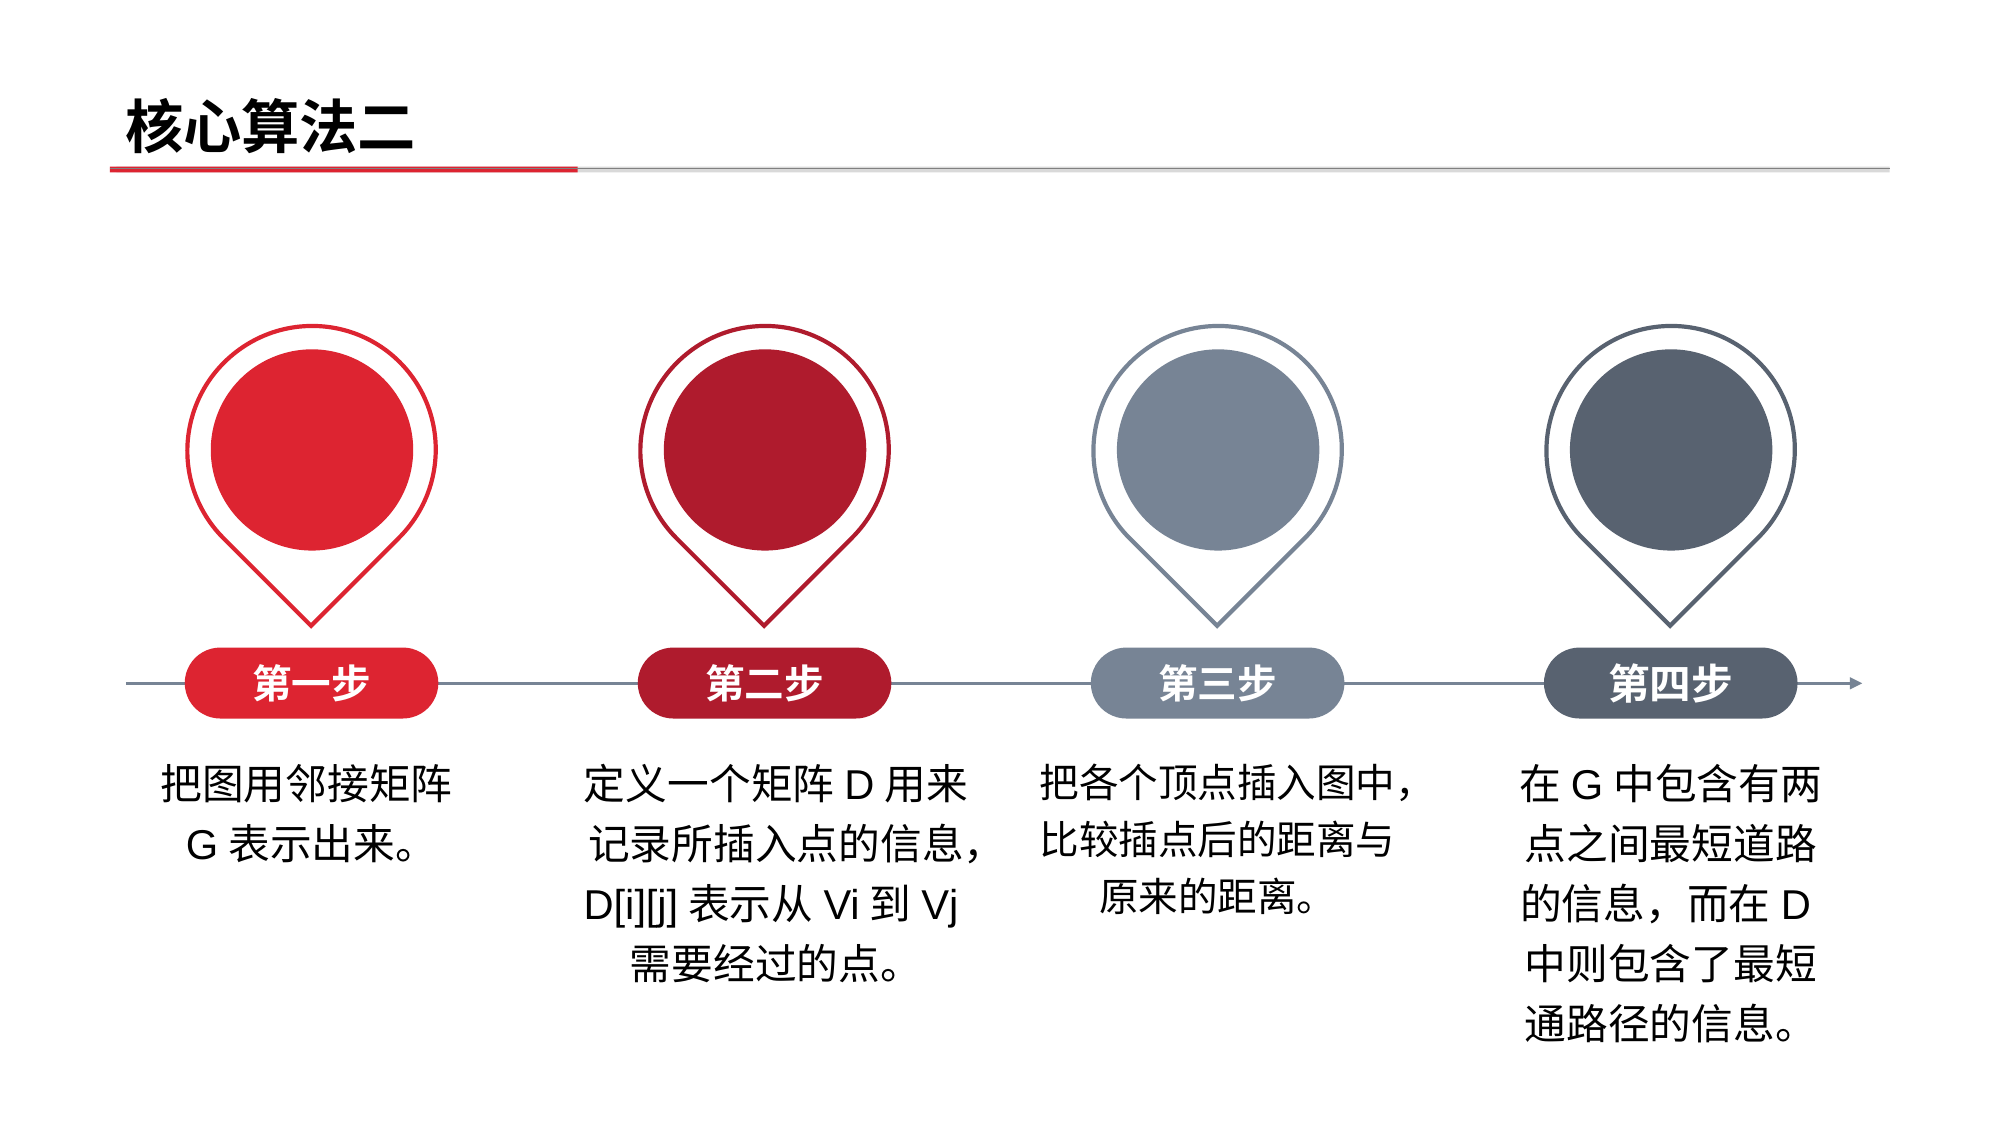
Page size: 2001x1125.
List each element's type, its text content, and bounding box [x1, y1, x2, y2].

title 核心算法二 [109, 0, 1890, 169]
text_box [125, 326, 1863, 833]
